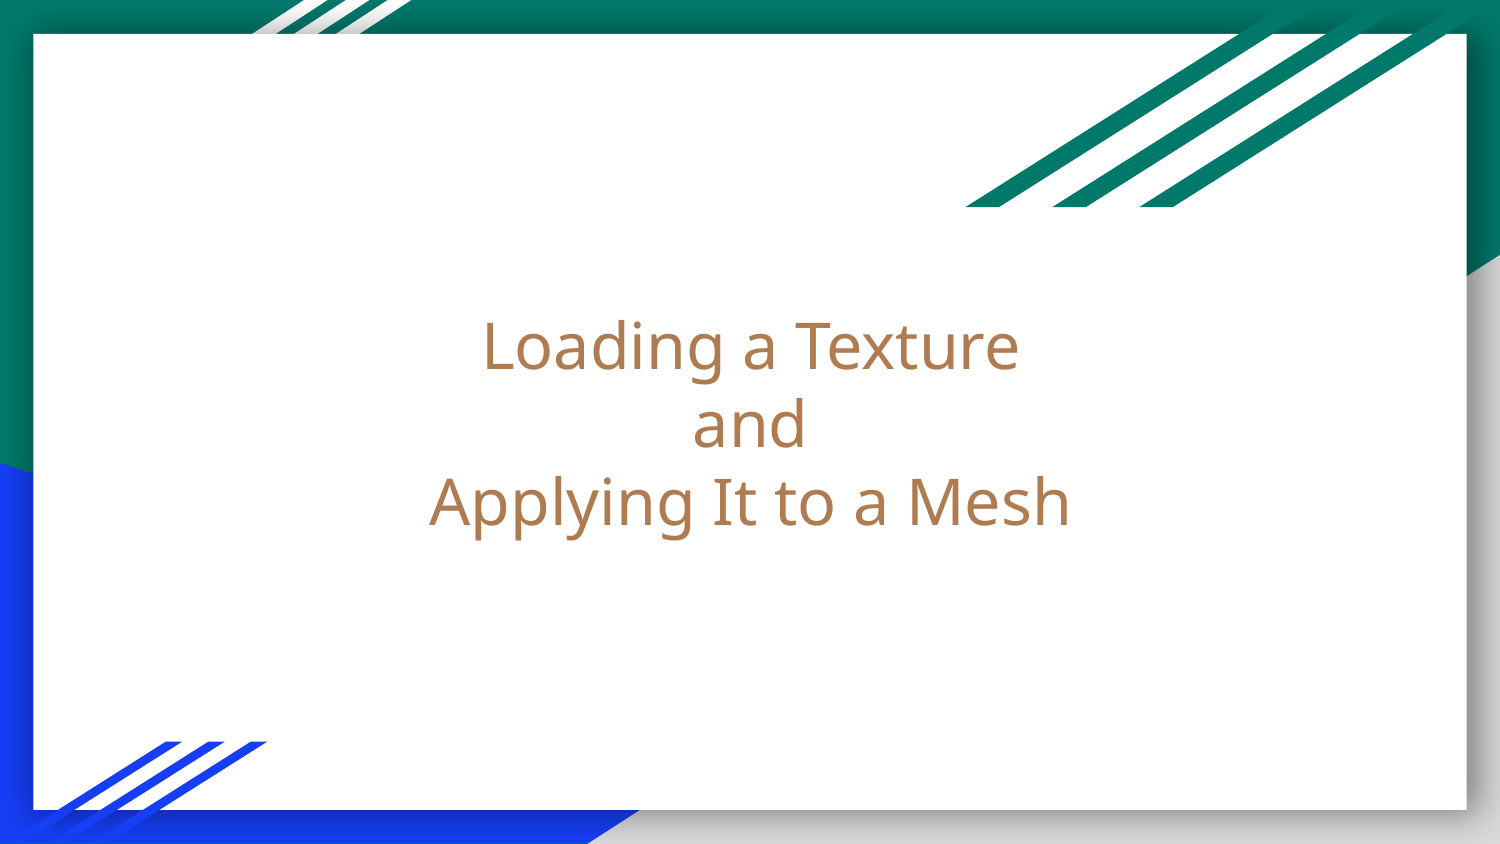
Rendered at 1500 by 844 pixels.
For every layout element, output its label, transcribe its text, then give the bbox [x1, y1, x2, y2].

title Loading a Texture and Applying It to a Mesh [228, 213, 1274, 630]
